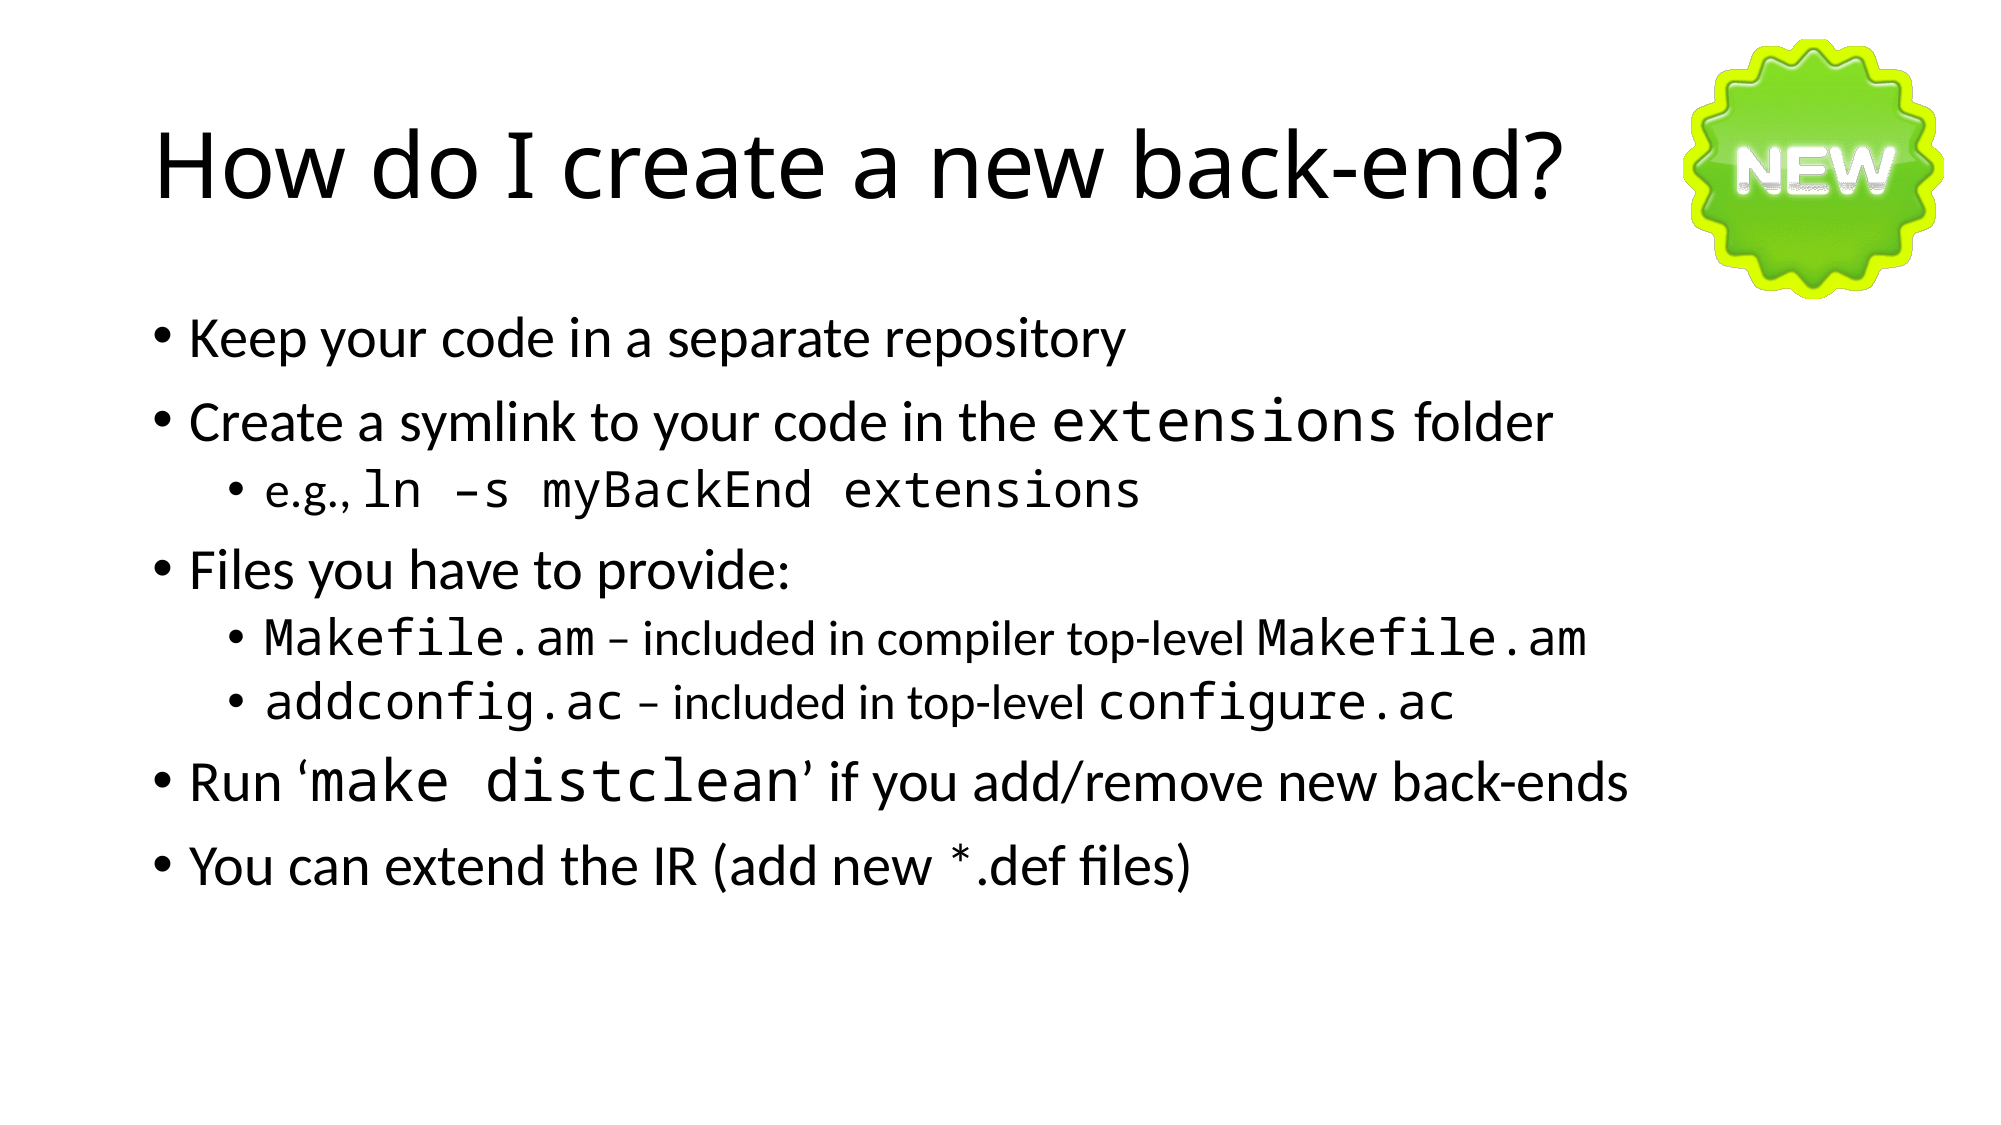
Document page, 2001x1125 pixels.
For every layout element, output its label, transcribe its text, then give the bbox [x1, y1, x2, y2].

title How do I create a new back-end? [137, 59, 1683, 278]
picture [1683, 39, 1944, 300]
list Keep your code in a separate repository Create a symlink to your code in the extensions folder e.g., ln –s myBackEnd extensions Files you have to provide: Makefile.am – included in compiler top-level Makefile.am addconfig.ac – included in top-level configure.ac Run ‘make distclean’ if you add/remove new back-ends You can extend the IR (add new *.def files) [137, 299, 1863, 1014]
